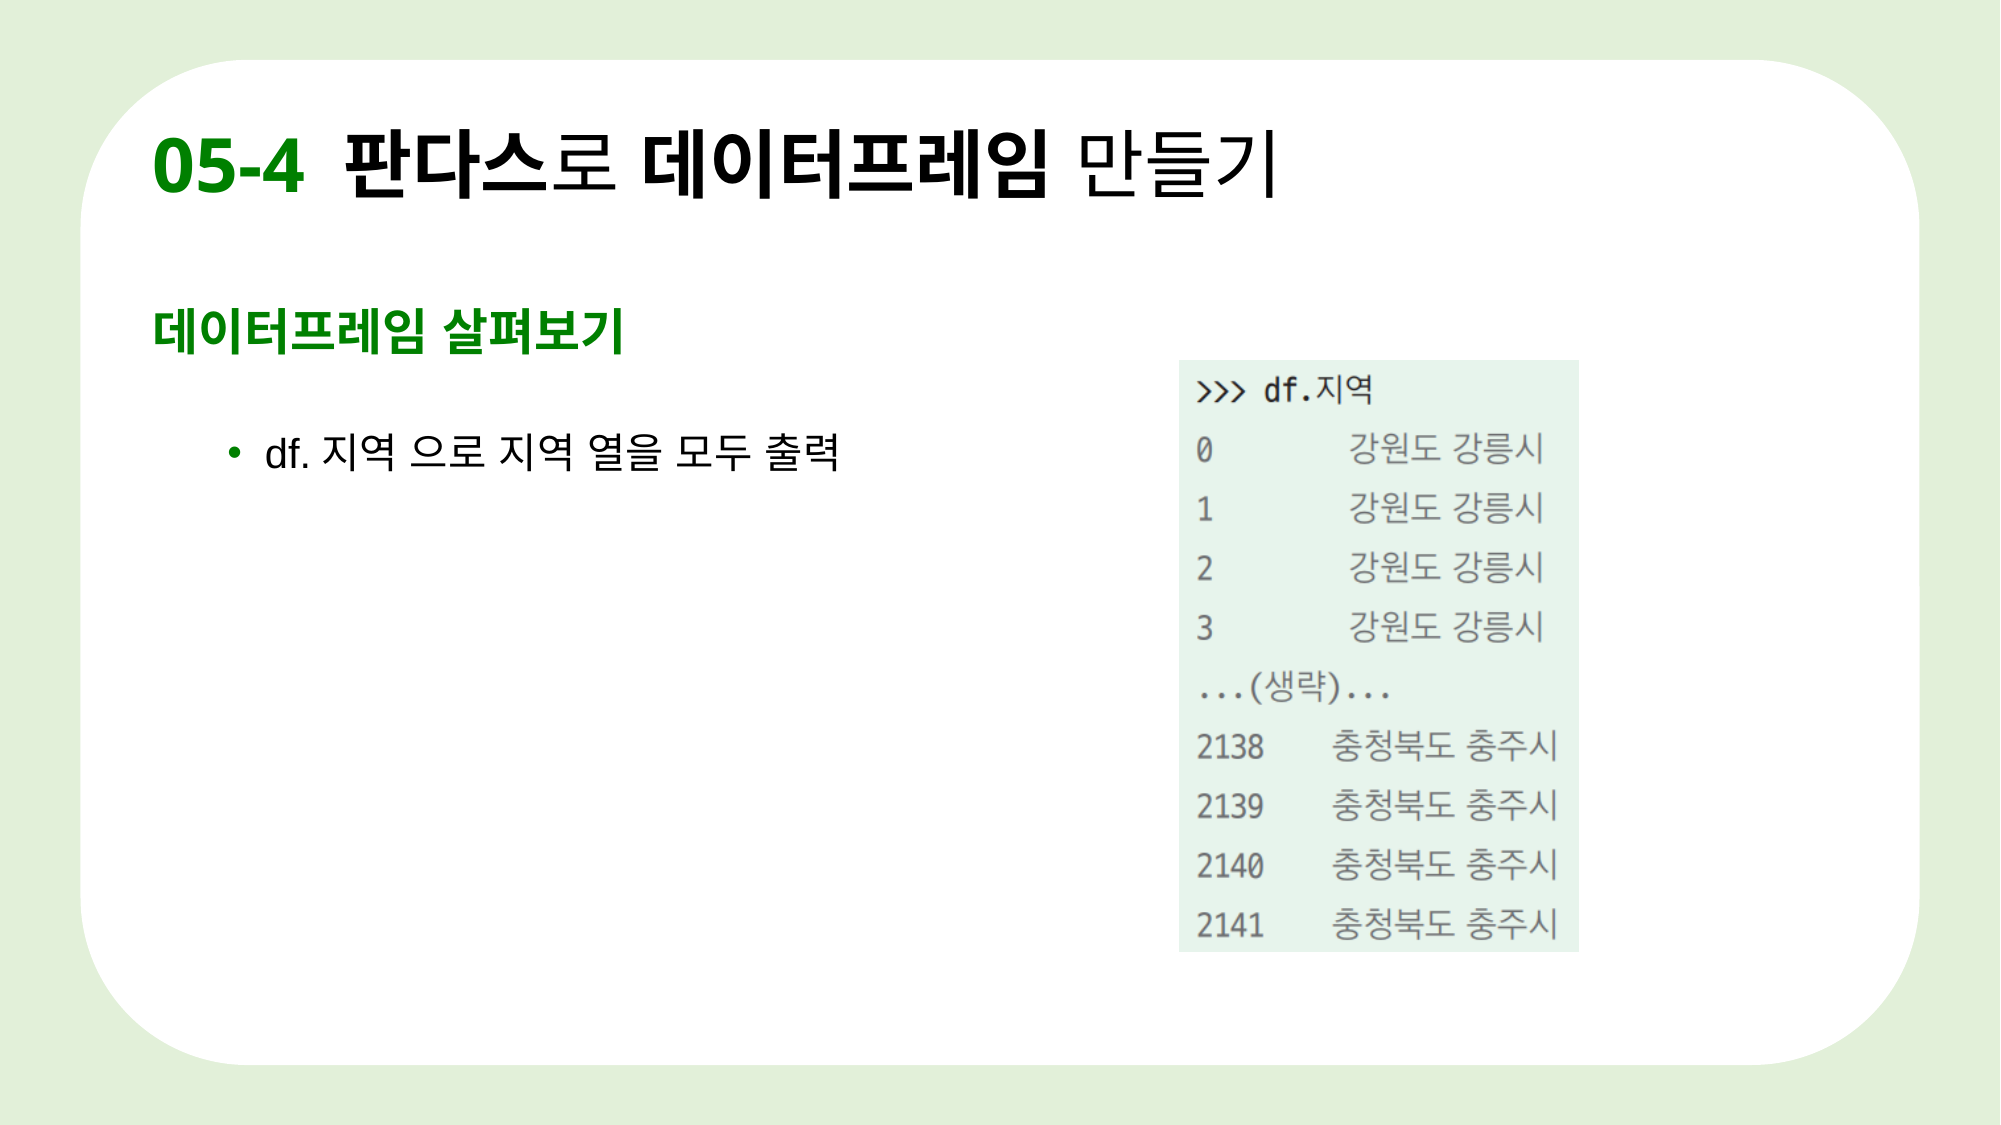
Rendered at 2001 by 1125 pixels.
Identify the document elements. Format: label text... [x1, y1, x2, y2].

picture [1179, 360, 1579, 952]
title 05-4 판다스로 데이터프레임 만들기 [137, 59, 1863, 278]
list 데이터프레임 살펴보기 df.지역 으로 지역 열을 모두 출력 [137, 299, 1863, 1014]
